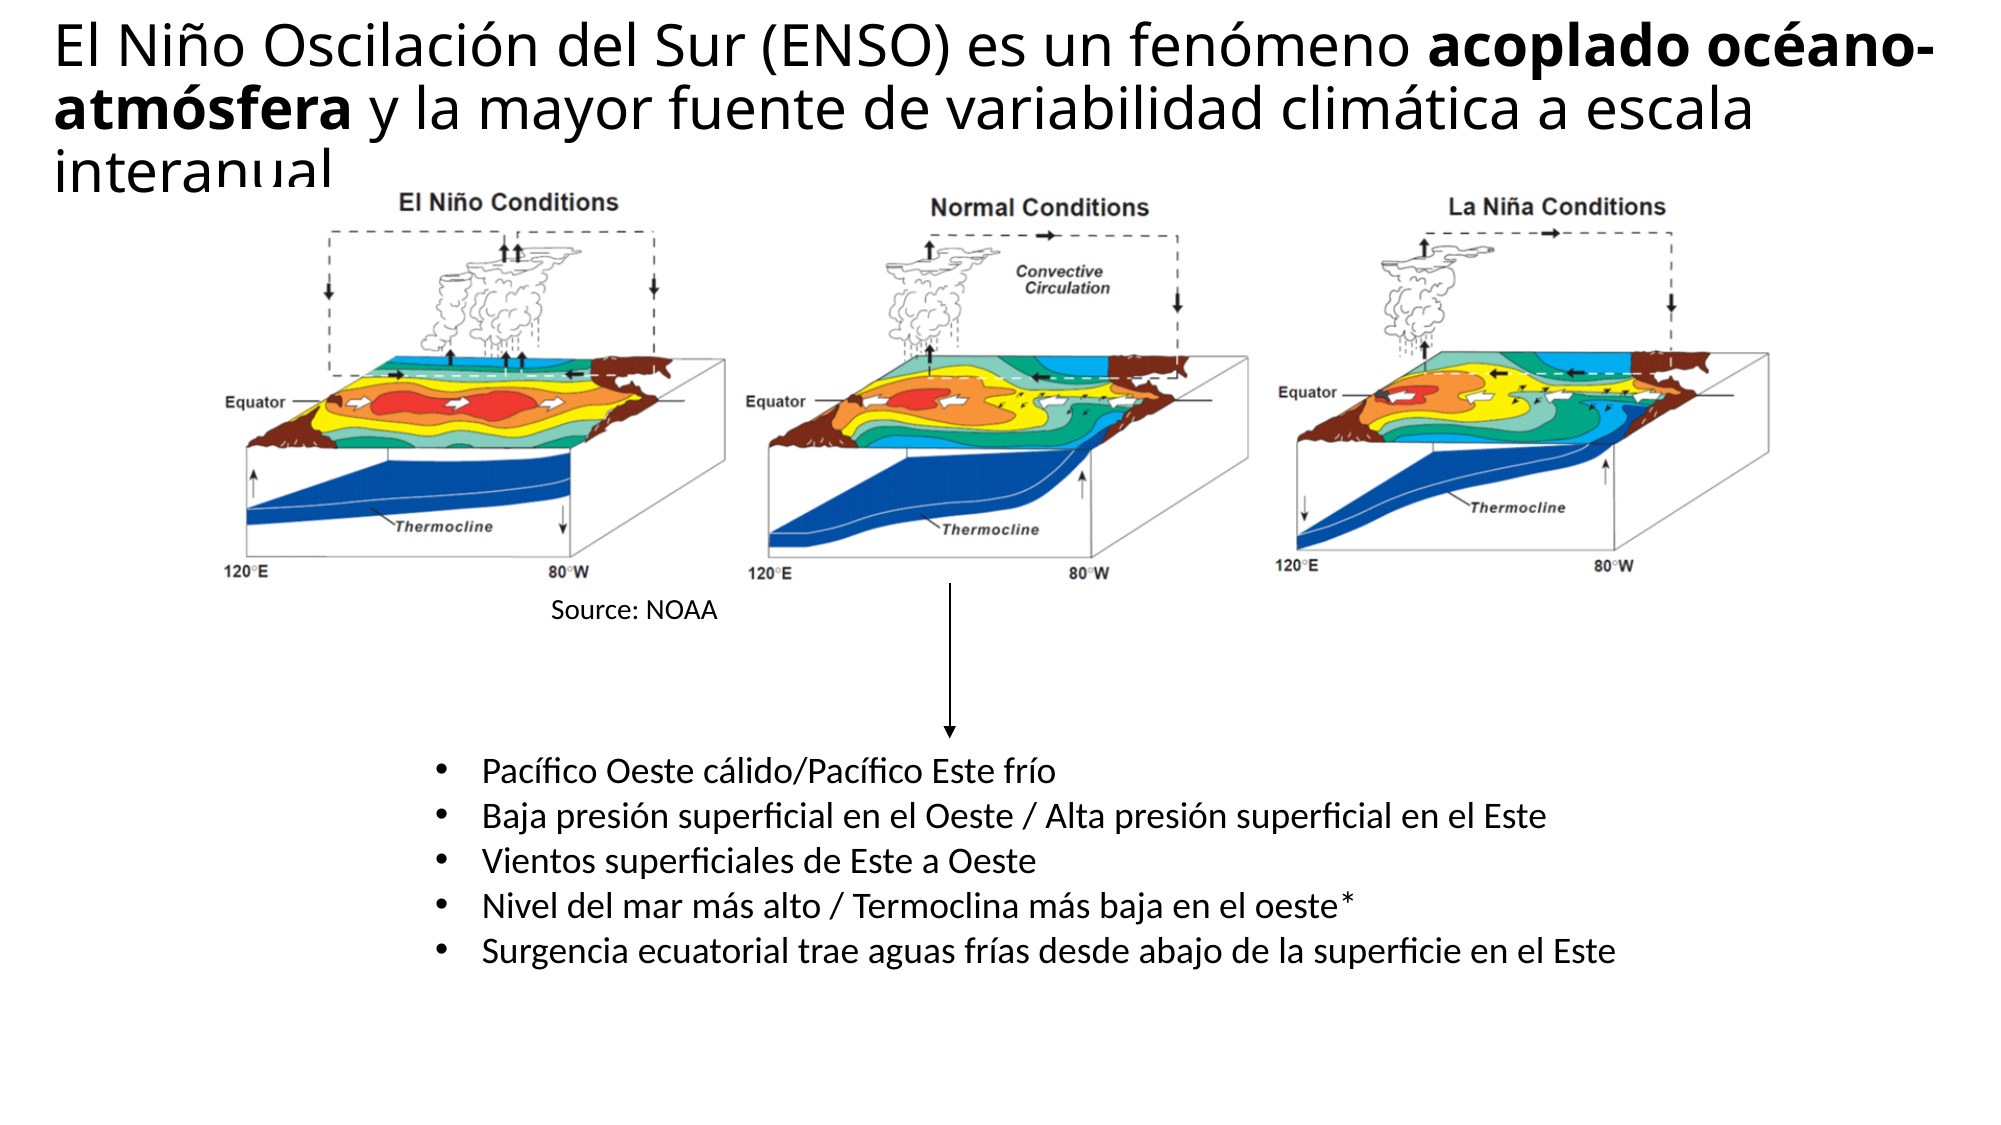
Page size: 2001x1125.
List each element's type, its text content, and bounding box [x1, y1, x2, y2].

text_box Pacífico Oeste cálido/Pacífico Este frío Baja presión superficial en el Oeste / Alta presión superficial en el Este Vientos superficiales de Este a Oeste Nivel del mar más alto / Termoclina más baja en el oeste* Surgencia ecuatorial trae aguas frías desde abajo de la superficie en el Este [420, 738, 1633, 1069]
text_box Source: NOAA [536, 584, 733, 633]
title El Niño Oscilación del Sur (ENSO) es un fenómeno acoplado océano-atmósfera y la mayor fuente de variabilidad climática a escala interanual [38, 31, 1983, 190]
picture [218, 187, 1782, 584]
